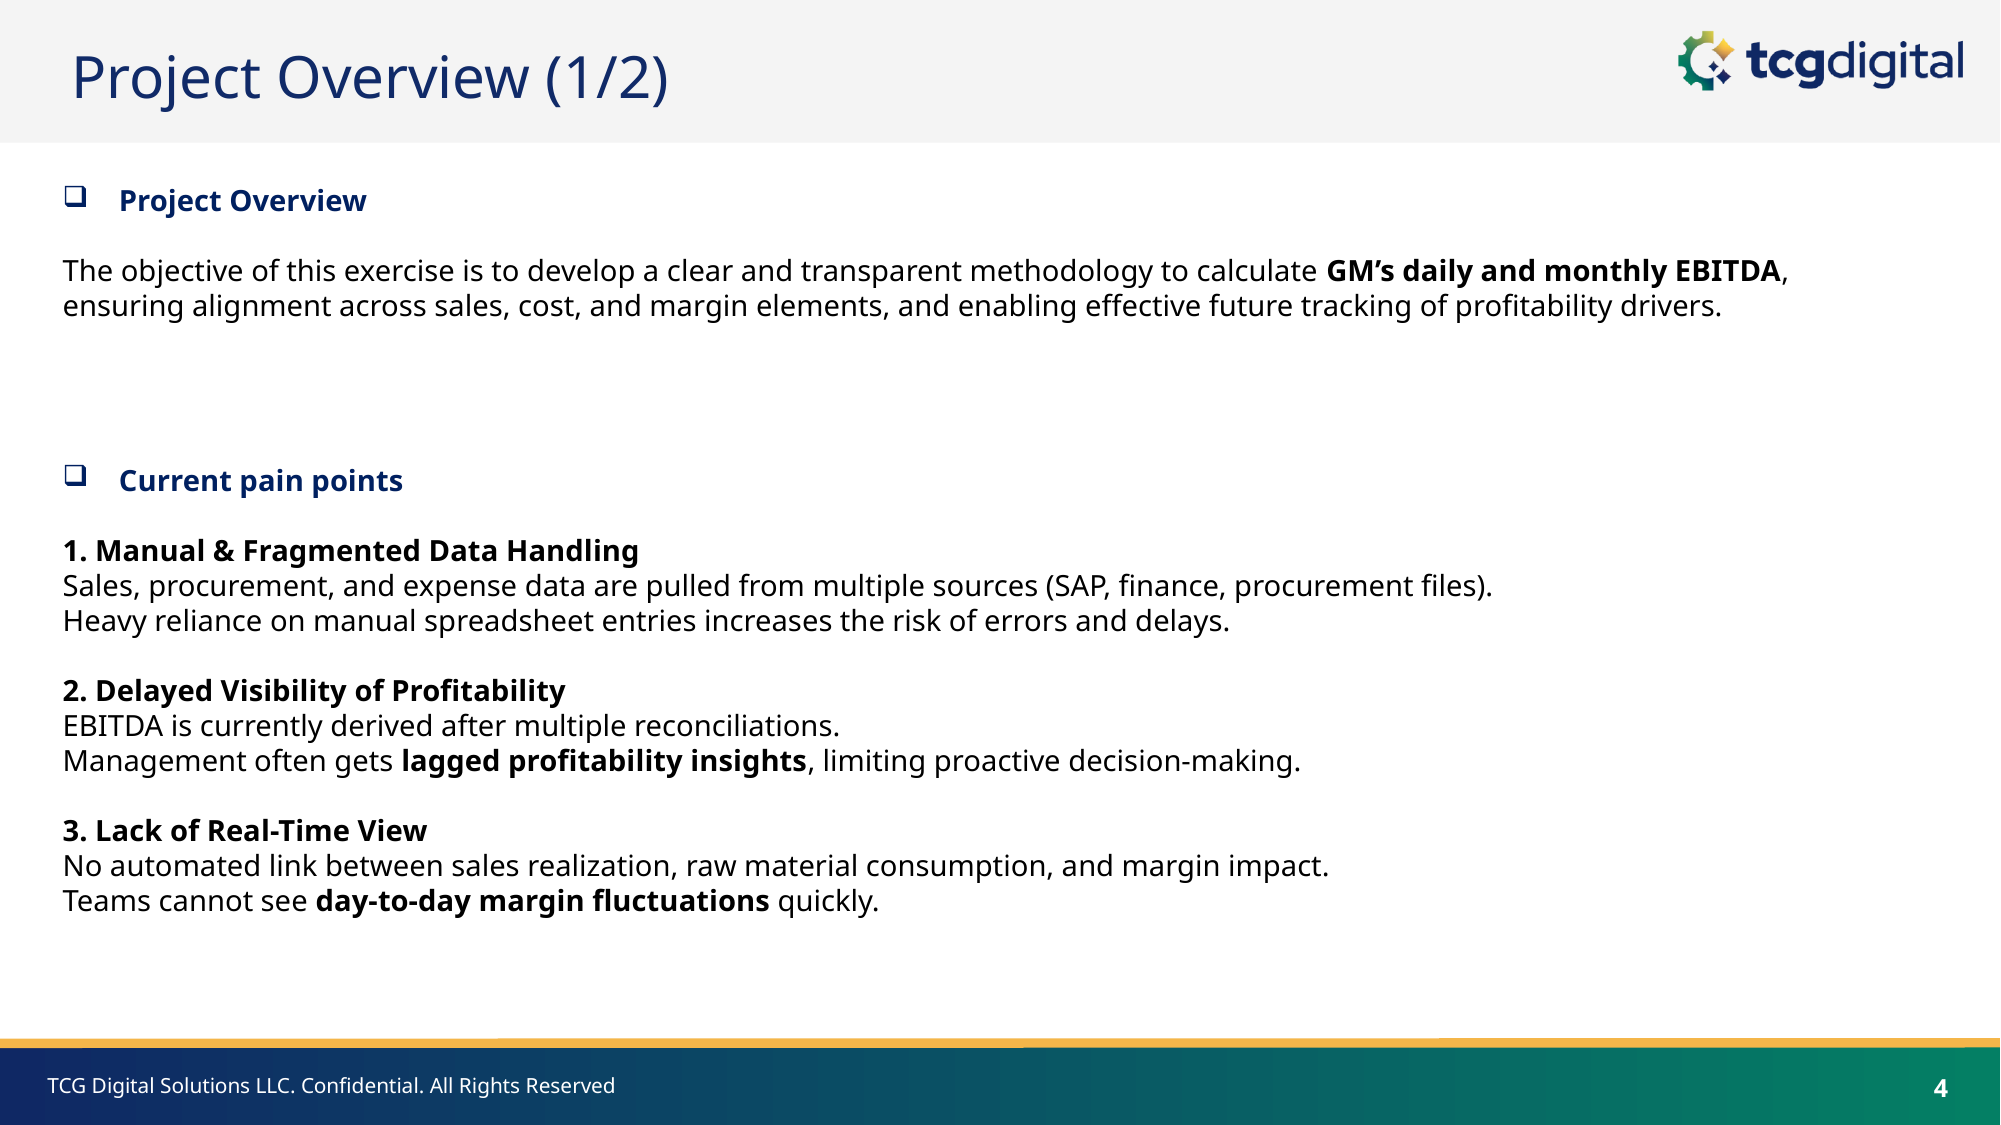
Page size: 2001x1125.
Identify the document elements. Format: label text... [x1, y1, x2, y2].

text_box Project Overview The objective of this exercise is to develop a clear and transparent methodology to calculate GM’s daily and monthly EBITDA, ensuring alignment across sales, cost, and margin elements, and enabling effective future tracking of profitability drivers. Current pain points 1. Manual & Fragmented Data Handling Sales, procurement, and expense data are pulled from multiple sources (SAP, finance, procurement files). Heavy reliance on manual spreadsheet entries increases the risk of errors and delays. 2. Delayed Visibility of Profitability EBITDA is currently derived after multiple reconciliations. Management often gets lagged profitability insights, limiting proactive decision-making. 3. Lack of Real-Time View No automated link between sales realization, raw material consumption, and margin impact. Teams cannot see day-to-day margin fluctuations quickly. . Project Overview [46, 165, 1939, 998]
text_box Project Overview (1/2) [71, 39, 1122, 110]
picture [1673, 27, 1963, 95]
